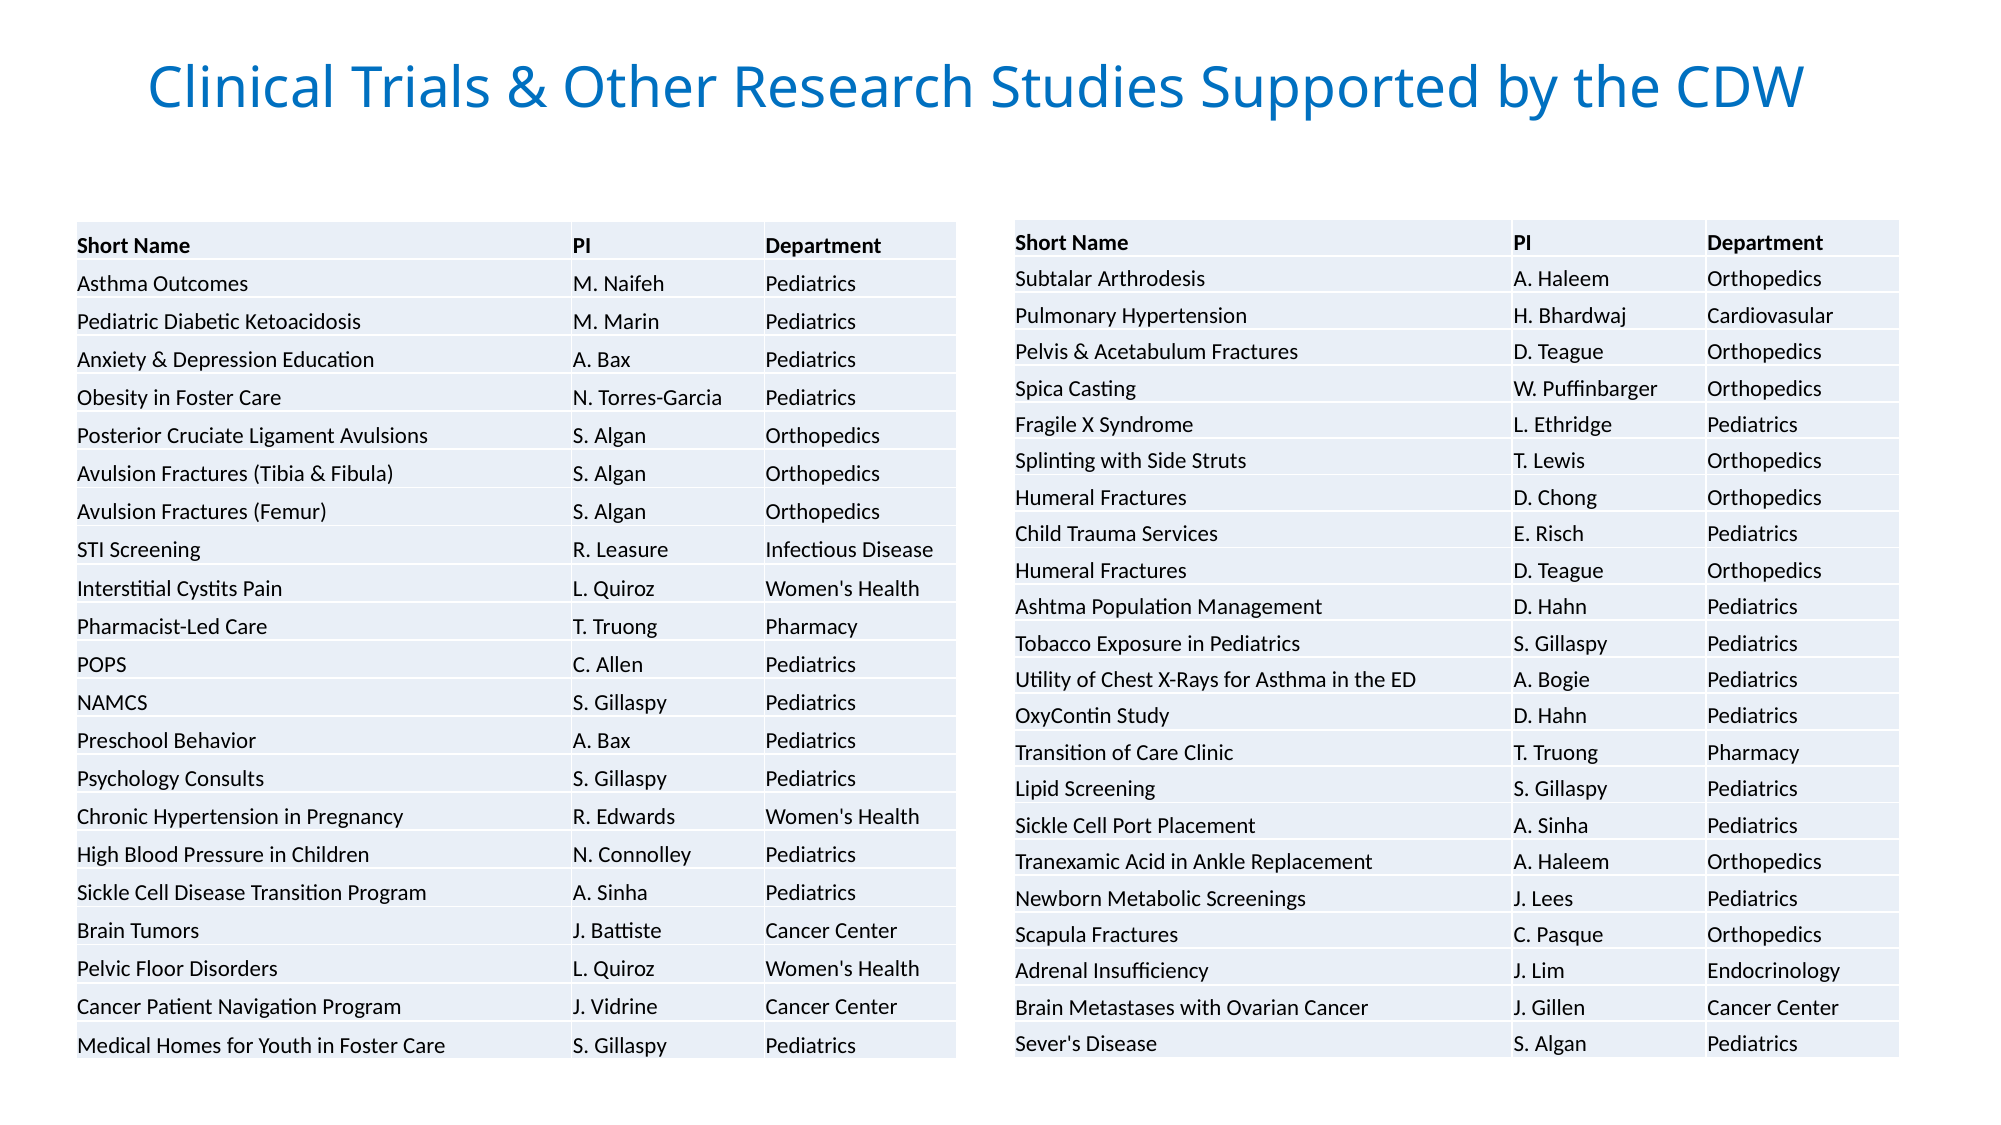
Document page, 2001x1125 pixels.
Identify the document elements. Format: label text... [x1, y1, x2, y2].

table_cell Pediatrics [765, 374, 956, 410]
table_cell Pediatrics [765, 717, 956, 753]
table_cell Avulsion Fractures (Tibia & Fibula) [77, 450, 571, 487]
table_header PI [1513, 220, 1705, 255]
table_cell Orthopedics [1707, 913, 1899, 947]
table_cell Pediatrics [1707, 403, 1899, 437]
table_cell Pediatric Diabetic Ketoacidosis [77, 298, 571, 334]
table_cell Posterior Cruciate Ligament Avulsions [77, 412, 571, 448]
table_cell Orthopedics [1707, 840, 1899, 874]
table_cell Women's Health [765, 793, 956, 829]
table_cell A. Sinha [572, 869, 764, 906]
table_cell Pediatrics [765, 336, 956, 372]
table_cell Pediatrics [765, 298, 956, 334]
table_cell L. Quiroz [572, 945, 764, 982]
table_cell S. Algan [572, 488, 764, 525]
table_cell A. Haleem [1513, 840, 1705, 874]
table_cell D. Hahn [1513, 585, 1705, 619]
table_cell OxyContin Study [1015, 694, 1511, 729]
table_cell Utility of Chest X-Rays for Asthma in the ED [1015, 658, 1511, 692]
table_cell Pediatrics [1707, 803, 1899, 838]
table_cell Brain Metastases with Ovarian Cancer [1015, 986, 1511, 1020]
table_cell Humeral Fractures [1015, 548, 1511, 583]
table_cell Pediatrics [765, 641, 956, 677]
table_header Department [765, 222, 956, 258]
table_cell STI Screening [77, 526, 571, 563]
table_header Department [1707, 220, 1899, 255]
table_cell Orthopedics [1707, 366, 1899, 401]
table_cell Fragile X Syndrome [1015, 403, 1511, 437]
table_cell Humeral Fractures [1015, 475, 1511, 510]
table_cell Newborn Metabolic Screenings [1015, 876, 1511, 911]
table_cell Orthopedics [1707, 257, 1899, 291]
table_cell Tranexamic Acid in Ankle Replacement [1015, 840, 1511, 874]
table_cell N. Connolley [572, 831, 764, 867]
table_cell Chronic Hypertension in Pregnancy [77, 793, 571, 829]
table_cell R. Edwards [572, 793, 764, 829]
table_cell A. Sinha [1513, 803, 1705, 838]
table_cell E. Risch [1513, 512, 1705, 547]
table_cell Adrenal Insufficiency [1015, 949, 1511, 984]
table_cell W. Puffinbarger [1513, 366, 1705, 401]
table_cell D. Chong [1513, 475, 1705, 510]
table_cell J. Lees [1513, 876, 1705, 911]
table_cell D. Hahn [1513, 694, 1705, 729]
table_cell Orthopedics [1707, 330, 1899, 364]
table_cell S. Gillaspy [572, 755, 764, 791]
table_cell Orthopedics [1707, 439, 1899, 474]
table_cell Pediatrics [765, 1022, 956, 1058]
table_cell Preschool Behavior [77, 717, 571, 753]
table_cell A. Bogie [1513, 658, 1705, 692]
table_cell Cancer Center [765, 907, 956, 944]
table_cell T. Truong [1513, 731, 1705, 765]
table_cell H. Bhardwaj [1513, 293, 1705, 328]
table_cell Sickle Cell Port Placement [1015, 803, 1511, 838]
table_cell N. Torres-Garcia [572, 374, 764, 410]
table_cell Child Trauma Services [1015, 512, 1511, 547]
table_cell M. Marin [572, 298, 764, 334]
table_cell Pediatrics [1707, 585, 1899, 619]
table_cell R. Leasure [572, 526, 764, 563]
table_cell Tobacco Exposure in Pediatrics [1015, 621, 1511, 656]
table_cell A. Haleem [1513, 257, 1705, 291]
table_cell NAMCS [77, 679, 571, 715]
table_cell A. Bax [572, 336, 764, 372]
table_cell Brain Tumors [77, 907, 571, 944]
table_cell Pharmacy [1707, 731, 1899, 765]
table_cell POPS [77, 641, 571, 677]
table_cell S. Algan [572, 412, 764, 448]
table_cell Women's Health [765, 945, 956, 982]
table_cell D. Teague [1513, 548, 1705, 583]
table_cell Pelvis & Acetabulum Fractures [1015, 330, 1511, 364]
table_cell Spica Casting [1015, 366, 1511, 401]
table_cell J. Battiste [572, 907, 764, 944]
table_cell Cardiovasular [1707, 293, 1899, 328]
table_cell Cancer Center [765, 984, 956, 1020]
table_cell Orthopedics [1707, 475, 1899, 510]
table_cell Pediatrics [1707, 512, 1899, 547]
table_cell J. Lim [1513, 949, 1705, 984]
title Clinical Trials & Other Research Studies Supported by the CDW [114, 23, 1840, 156]
table_cell C. Allen [572, 641, 764, 677]
table_cell M. Naifeh [572, 260, 764, 296]
table_cell Sickle Cell Disease Transition Program [77, 869, 571, 906]
table_cell C. Pasque [1513, 913, 1705, 947]
table_cell T. Lewis [1513, 439, 1705, 474]
table_cell High Blood Pressure in Children [77, 831, 571, 867]
table_cell T. Truong [572, 603, 764, 639]
table_cell J. Vidrine [572, 984, 764, 1020]
table_cell Pediatrics [765, 831, 956, 867]
table_cell D. Teague [1513, 330, 1705, 364]
table_cell Sever's Disease [1015, 1022, 1511, 1057]
table_cell Pediatrics [765, 260, 956, 296]
table_header Short Name [77, 222, 571, 258]
table_cell Pediatrics [765, 679, 956, 715]
table_cell Pediatrics [765, 869, 956, 906]
table_header Short Name [1015, 220, 1511, 255]
table_cell Orthopedics [765, 450, 956, 487]
table_cell Subtalar Arthrodesis [1015, 257, 1511, 291]
table_cell L. Ethridge [1513, 403, 1705, 437]
table_cell Ashtma Population Management [1015, 585, 1511, 619]
table_cell S. Gillaspy [1513, 767, 1705, 802]
table_cell Cancer Patient Navigation Program [77, 984, 571, 1020]
table_cell Orthopedics [1707, 548, 1899, 583]
table_cell S. Gillaspy [572, 679, 764, 715]
table_cell Pediatrics [1707, 658, 1899, 692]
table_cell Pediatrics [1707, 1022, 1899, 1057]
table_cell Orthopedics [765, 488, 956, 525]
table_cell Avulsion Fractures (Femur) [77, 488, 571, 525]
table_cell Pulmonary Hypertension [1015, 293, 1511, 328]
table_cell Asthma Outcomes [77, 260, 571, 296]
table_cell S. Algan [1513, 1022, 1705, 1057]
table_cell Endocrinology [1707, 949, 1899, 984]
table_cell Pelvic Floor Disorders [77, 945, 571, 982]
table_cell S. Algan [572, 450, 764, 487]
table_cell Transition of Care Clinic [1015, 731, 1511, 765]
table_cell Pharmacy [765, 603, 956, 639]
table_cell Cancer Center [1707, 986, 1899, 1020]
table_cell Lipid Screening [1015, 767, 1511, 802]
table_cell S. Gillaspy [572, 1022, 764, 1058]
table_cell Interstitial Cystits Pain [77, 565, 571, 601]
table_cell Psychology Consults [77, 755, 571, 791]
table_cell Pediatrics [1707, 694, 1899, 729]
table_cell Orthopedics [765, 412, 956, 448]
table_cell Medical Homes for Youth in Foster Care [77, 1022, 571, 1058]
table_cell Infectious Disease [765, 526, 956, 563]
table_cell Pediatrics [1707, 767, 1899, 802]
table_cell Pharmacist-Led Care [77, 603, 571, 639]
table_cell Splinting with Side Struts [1015, 439, 1511, 474]
table_cell Women's Health [765, 565, 956, 601]
table_cell Pediatrics [1707, 621, 1899, 656]
table_cell Pediatrics [765, 755, 956, 791]
table_cell J. Gillen [1513, 986, 1705, 1020]
table_header PI [572, 222, 764, 258]
table_cell Scapula Fractures [1015, 913, 1511, 947]
table_cell A. Bax [572, 717, 764, 753]
table_cell S. Gillaspy [1513, 621, 1705, 656]
table_cell L. Quiroz [572, 565, 764, 601]
table_cell Obesity in Foster Care [77, 374, 571, 410]
table_cell Pediatrics [1707, 876, 1899, 911]
table_cell Anxiety & Depression Education [77, 336, 571, 372]
